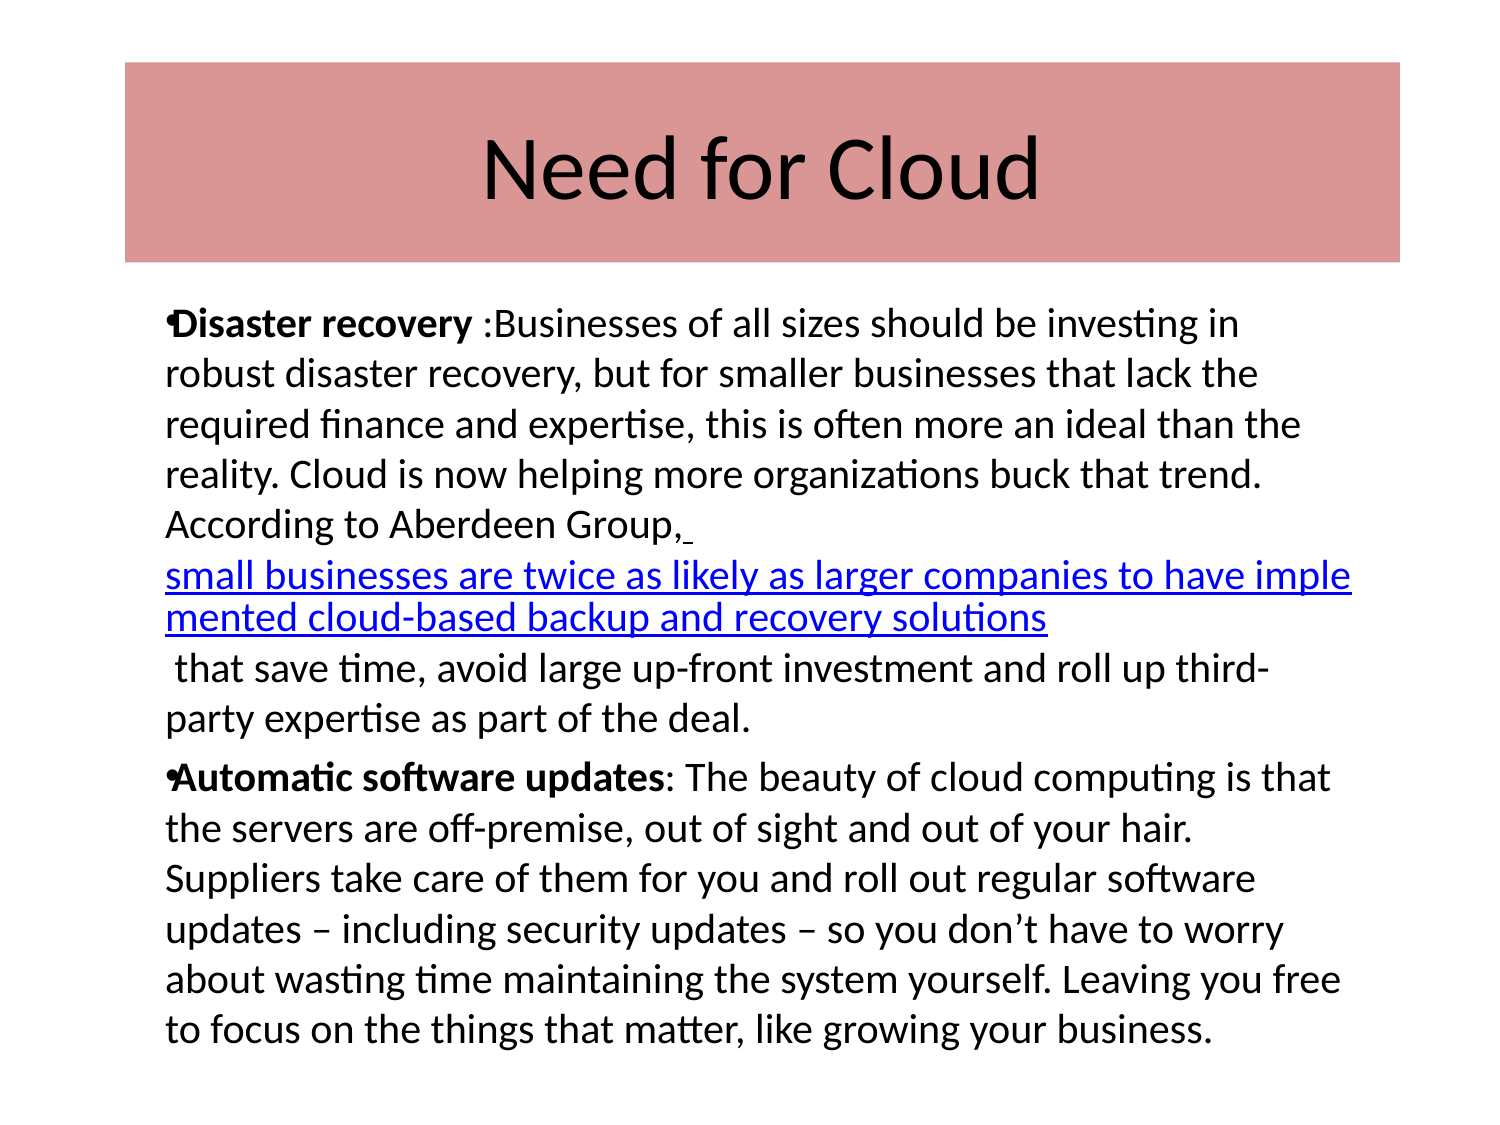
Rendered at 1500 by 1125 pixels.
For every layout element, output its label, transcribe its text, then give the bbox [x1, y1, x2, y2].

title Need for Cloud [125, 62, 1400, 263]
subtitle Disaster recovery :Businesses of all sizes should be investing in robust disaster recovery, but for smaller businesses that lack the required finance and expertise, this is often more an ideal than the reality. Cloud is now helping more organizations buck that trend. According to Aberdeen Group, small businesses are twice as likely as larger companies to have implemented cloud-based backup and recovery solutions that save time, avoid large up-front investment and roll up third-party expertise as part of the deal. Automatic software updates: The beauty of cloud computing is that the servers are off-premise, out of sight and out of your hair. Suppliers take care of them for you and roll out regular software updates – including security updates – so you don’t have to worry about wasting time maintaining the system yourself. Leaving you free to focus on the things that matter, like growing your business. [150, 287, 1363, 1025]
